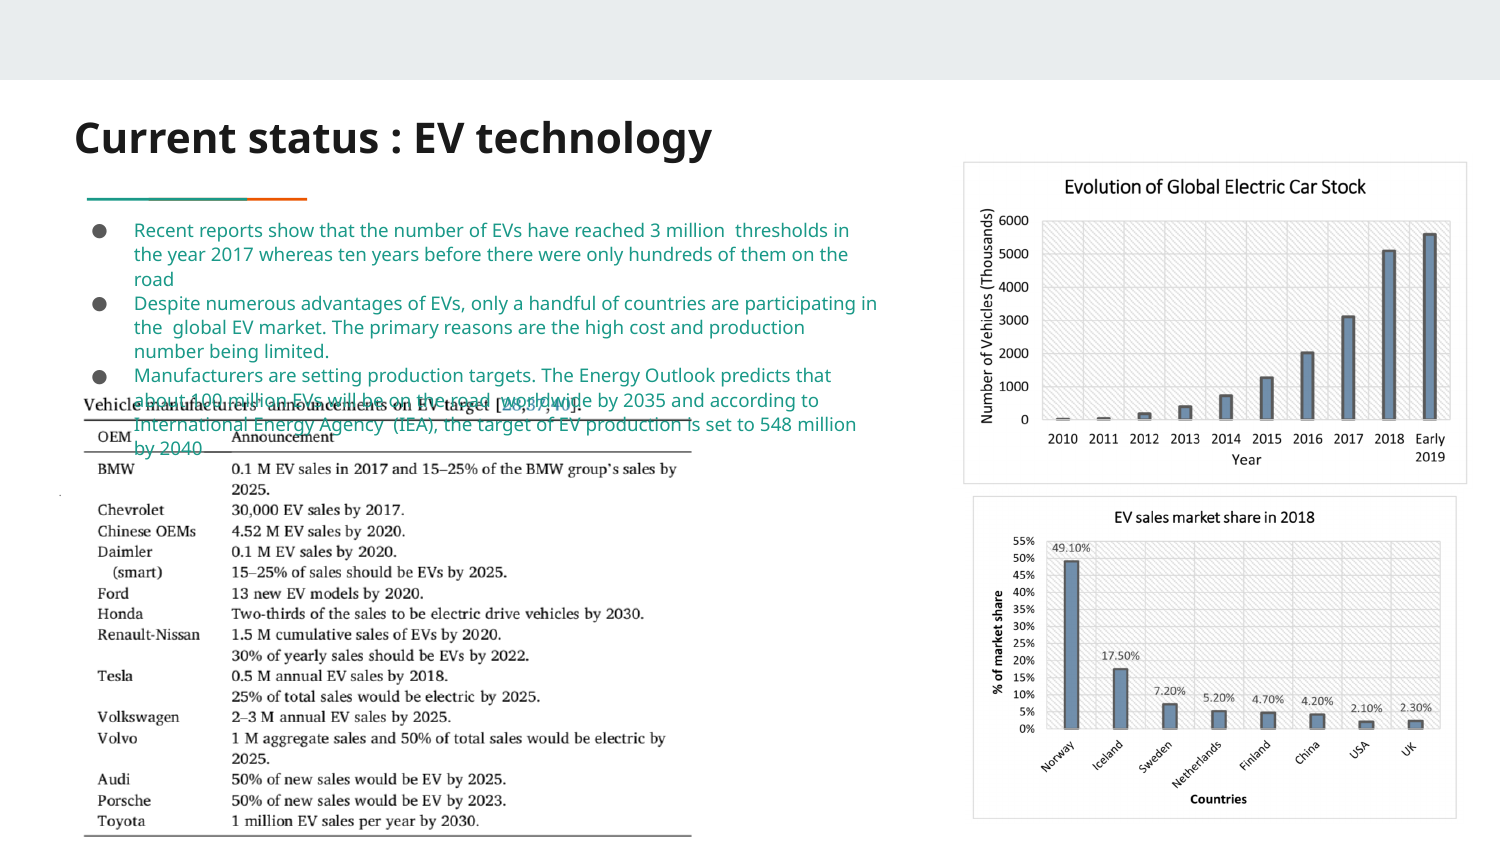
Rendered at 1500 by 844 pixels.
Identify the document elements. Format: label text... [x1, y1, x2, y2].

list Recent reports show that the number of EVs have reached 3 million thresholds in the year 2017 whereas ten years before there were only hundreds of them on the road Despite numerous advantages of EVs, only a handful of countries are participating in the global EV market. The primary reasons are the high cost and production number being limited. Manufacturers are setting production targets. The Energy Outlook predicts that about 100 million EVs will be on the road worldwide by 2035 and according to International Energy Agency (IEA), the target of EV production is set to 548 million by 2040 . [44, 203, 895, 764]
title Current status : EV technology [58, 92, 1320, 181]
picture [952, 153, 1473, 824]
picture [77, 392, 704, 844]
